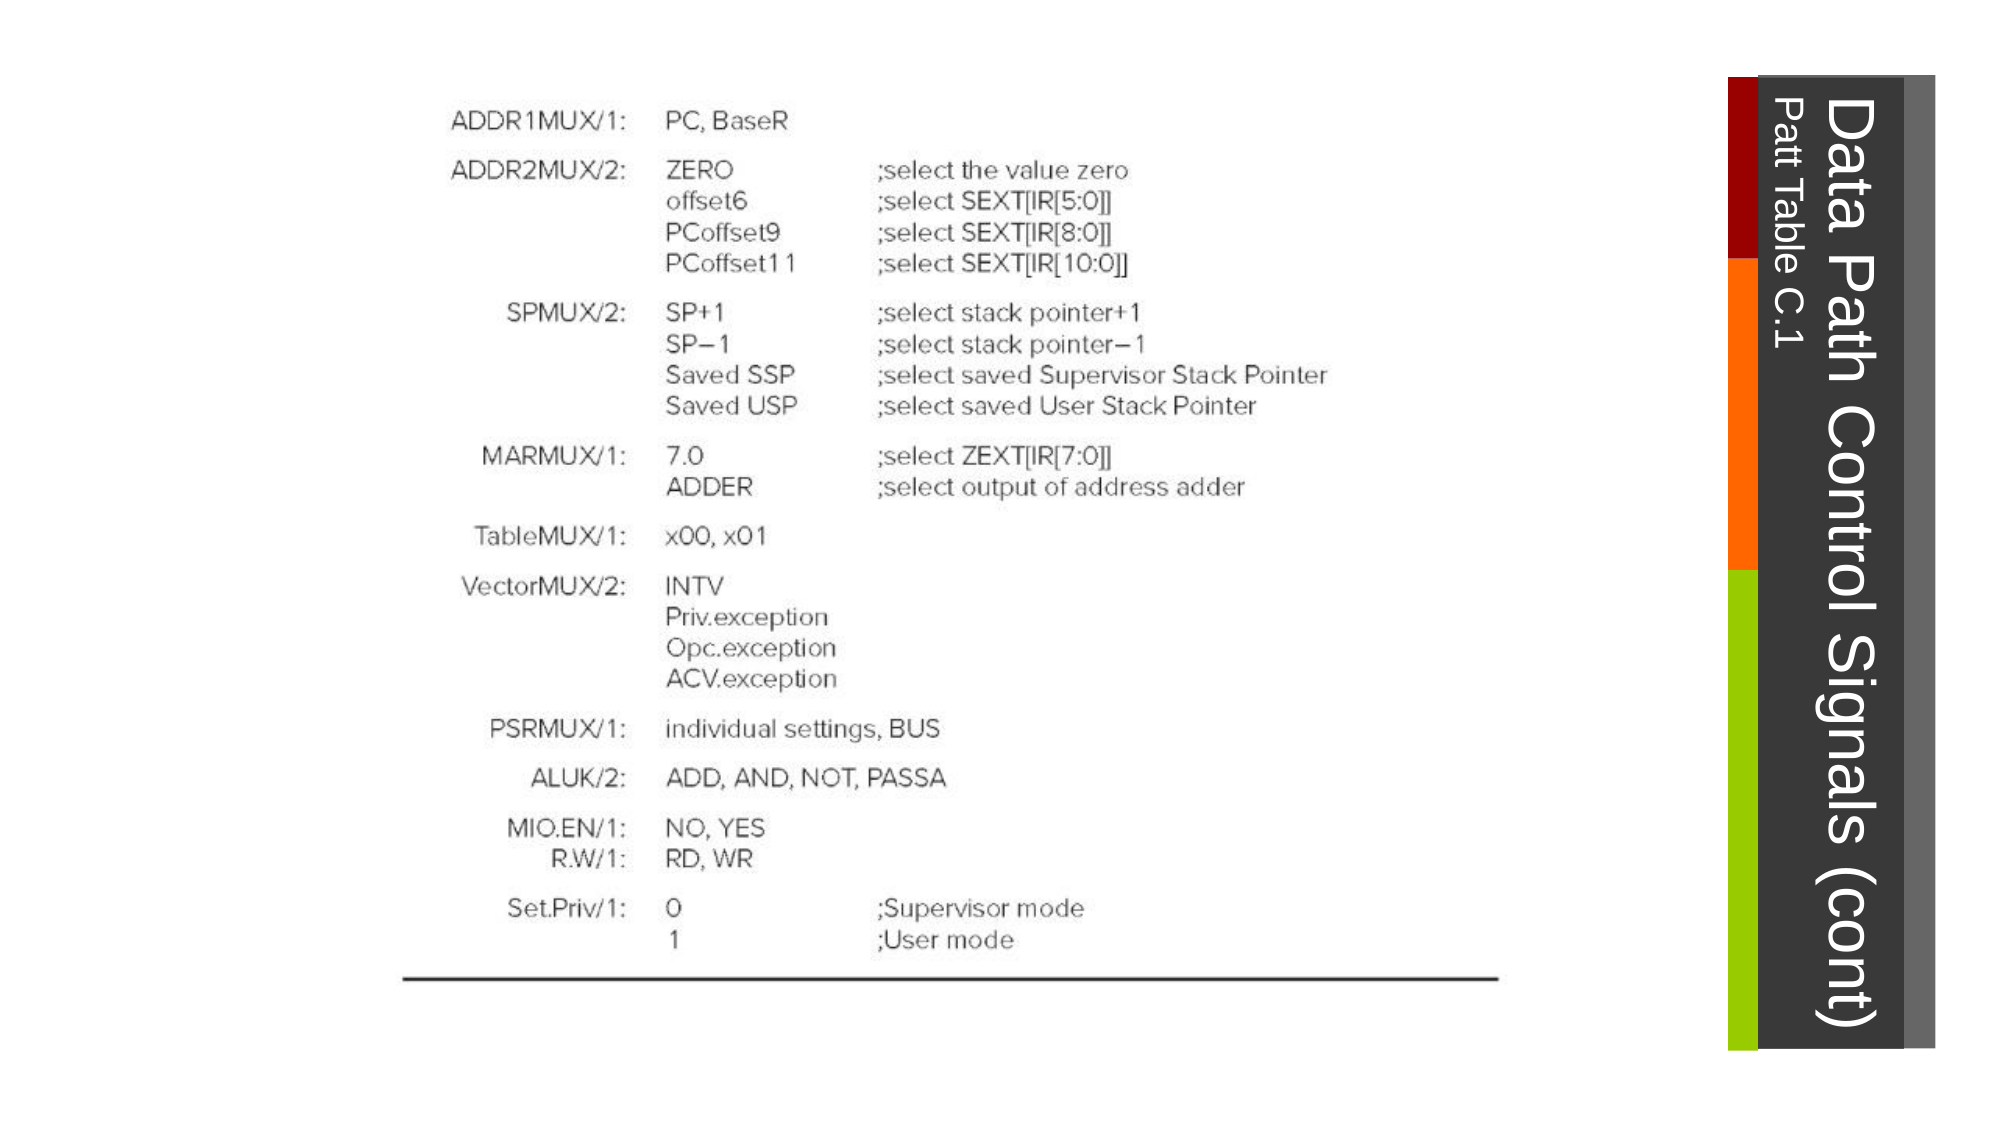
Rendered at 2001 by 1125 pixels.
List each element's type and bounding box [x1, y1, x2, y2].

title [1758, 77, 1904, 1049]
picture [358, 95, 1544, 987]
